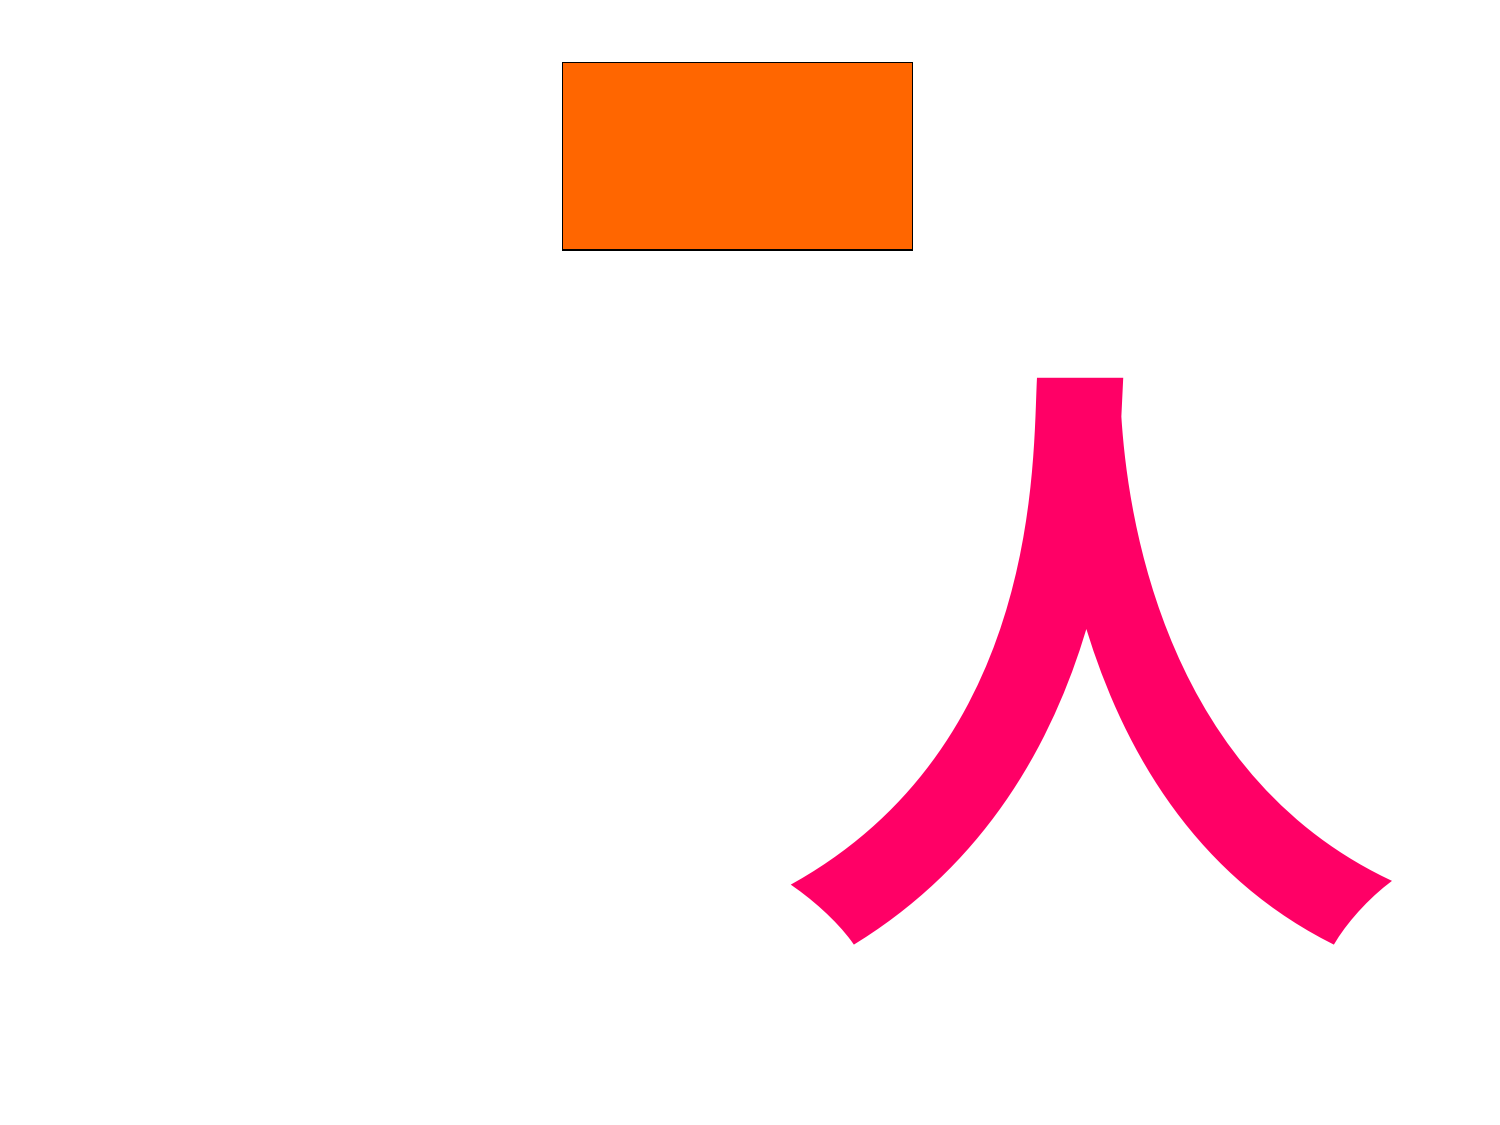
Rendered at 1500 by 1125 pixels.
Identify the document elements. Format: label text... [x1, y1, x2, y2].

title ひと [75, 45, 1425, 233]
list 人 [762, 262, 1425, 1005]
text_box [562, 62, 913, 250]
